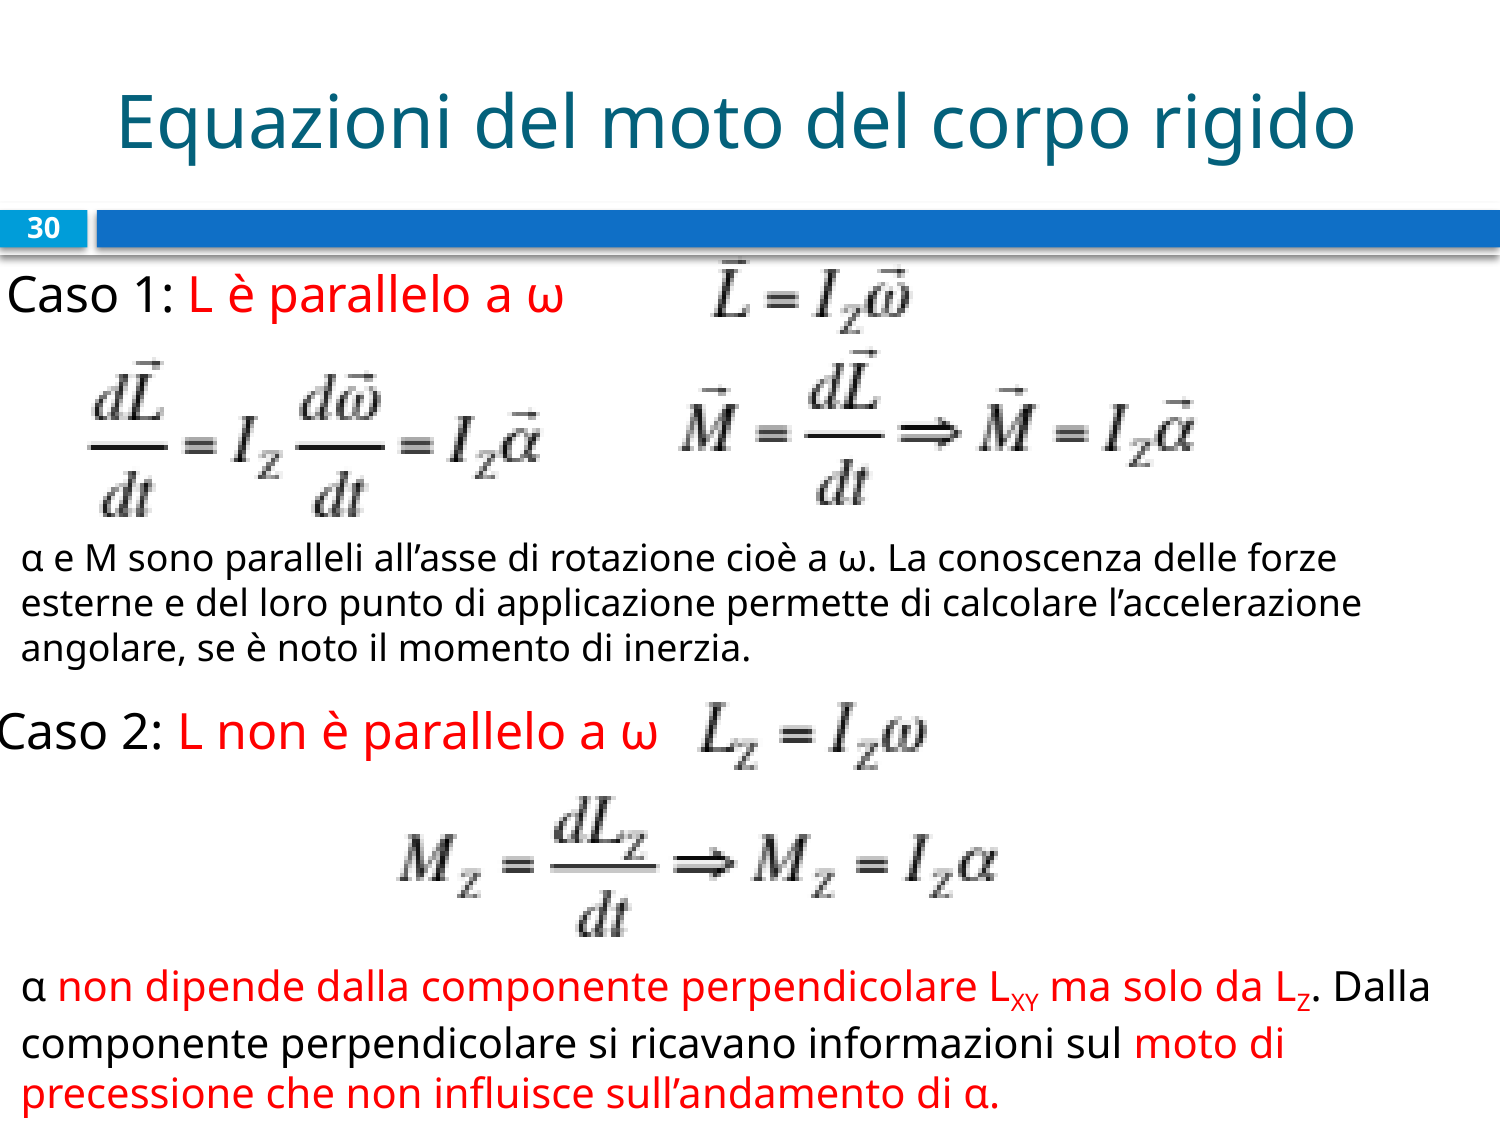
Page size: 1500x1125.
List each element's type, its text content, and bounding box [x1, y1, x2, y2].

slide_number 30 [0, 208, 88, 249]
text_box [669, 337, 1200, 510]
text_box Caso 1: L è parallelo a ω [0, 255, 581, 330]
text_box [387, 774, 1003, 942]
title Equazioni del moto del corpo rigido [100, 37, 1438, 200]
text_box α non dipende dalla componente perpendicolare LXY ma solo da LZ. Dalla componente perpendicolare si ricavano informazioni sul moto di precessione che non influisce sull’andamento di α. [5, 952, 1459, 1124]
text_box α e M sono paralleli all’asse di rotazione cioè a ω. La conoscenza delle forze esterne e del loro punto di applicazione permette di calcolare l’accelerazione angolare, se è noto il momento di inerzia. [5, 527, 1489, 677]
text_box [78, 349, 550, 522]
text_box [689, 689, 936, 773]
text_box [702, 243, 923, 336]
text_box Caso 2: L non è parallelo a ω [0, 692, 675, 768]
